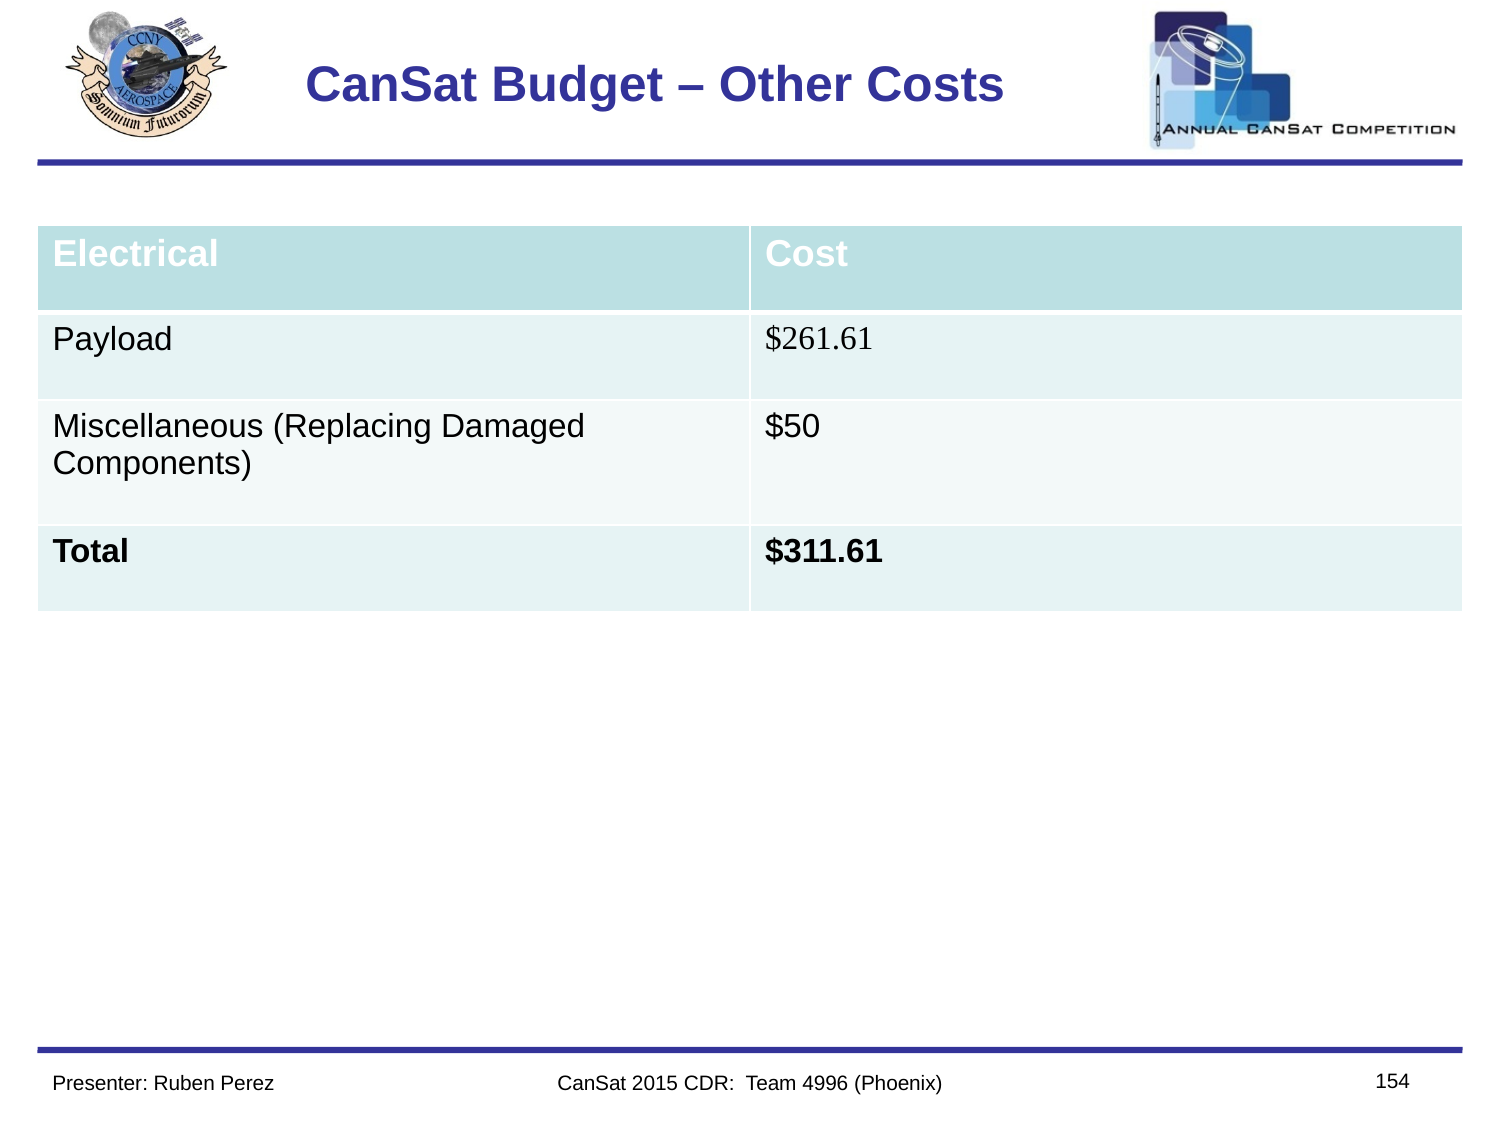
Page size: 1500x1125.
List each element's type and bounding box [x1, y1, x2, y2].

table_cell [751, 315, 1462, 399]
text_box [37, 1062, 413, 1103]
picture [0, 0, 301, 151]
title [301, 12, 1238, 150]
footer [450, 1062, 1050, 1103]
slide_number [1312, 1059, 1425, 1100]
picture [1142, 1, 1463, 157]
table_cell [38, 526, 749, 611]
table_cell [38, 315, 749, 399]
table_header [38, 226, 749, 310]
table_cell [751, 401, 1462, 524]
table_header [751, 226, 1462, 310]
table_cell [751, 526, 1462, 611]
table_cell [38, 401, 749, 524]
